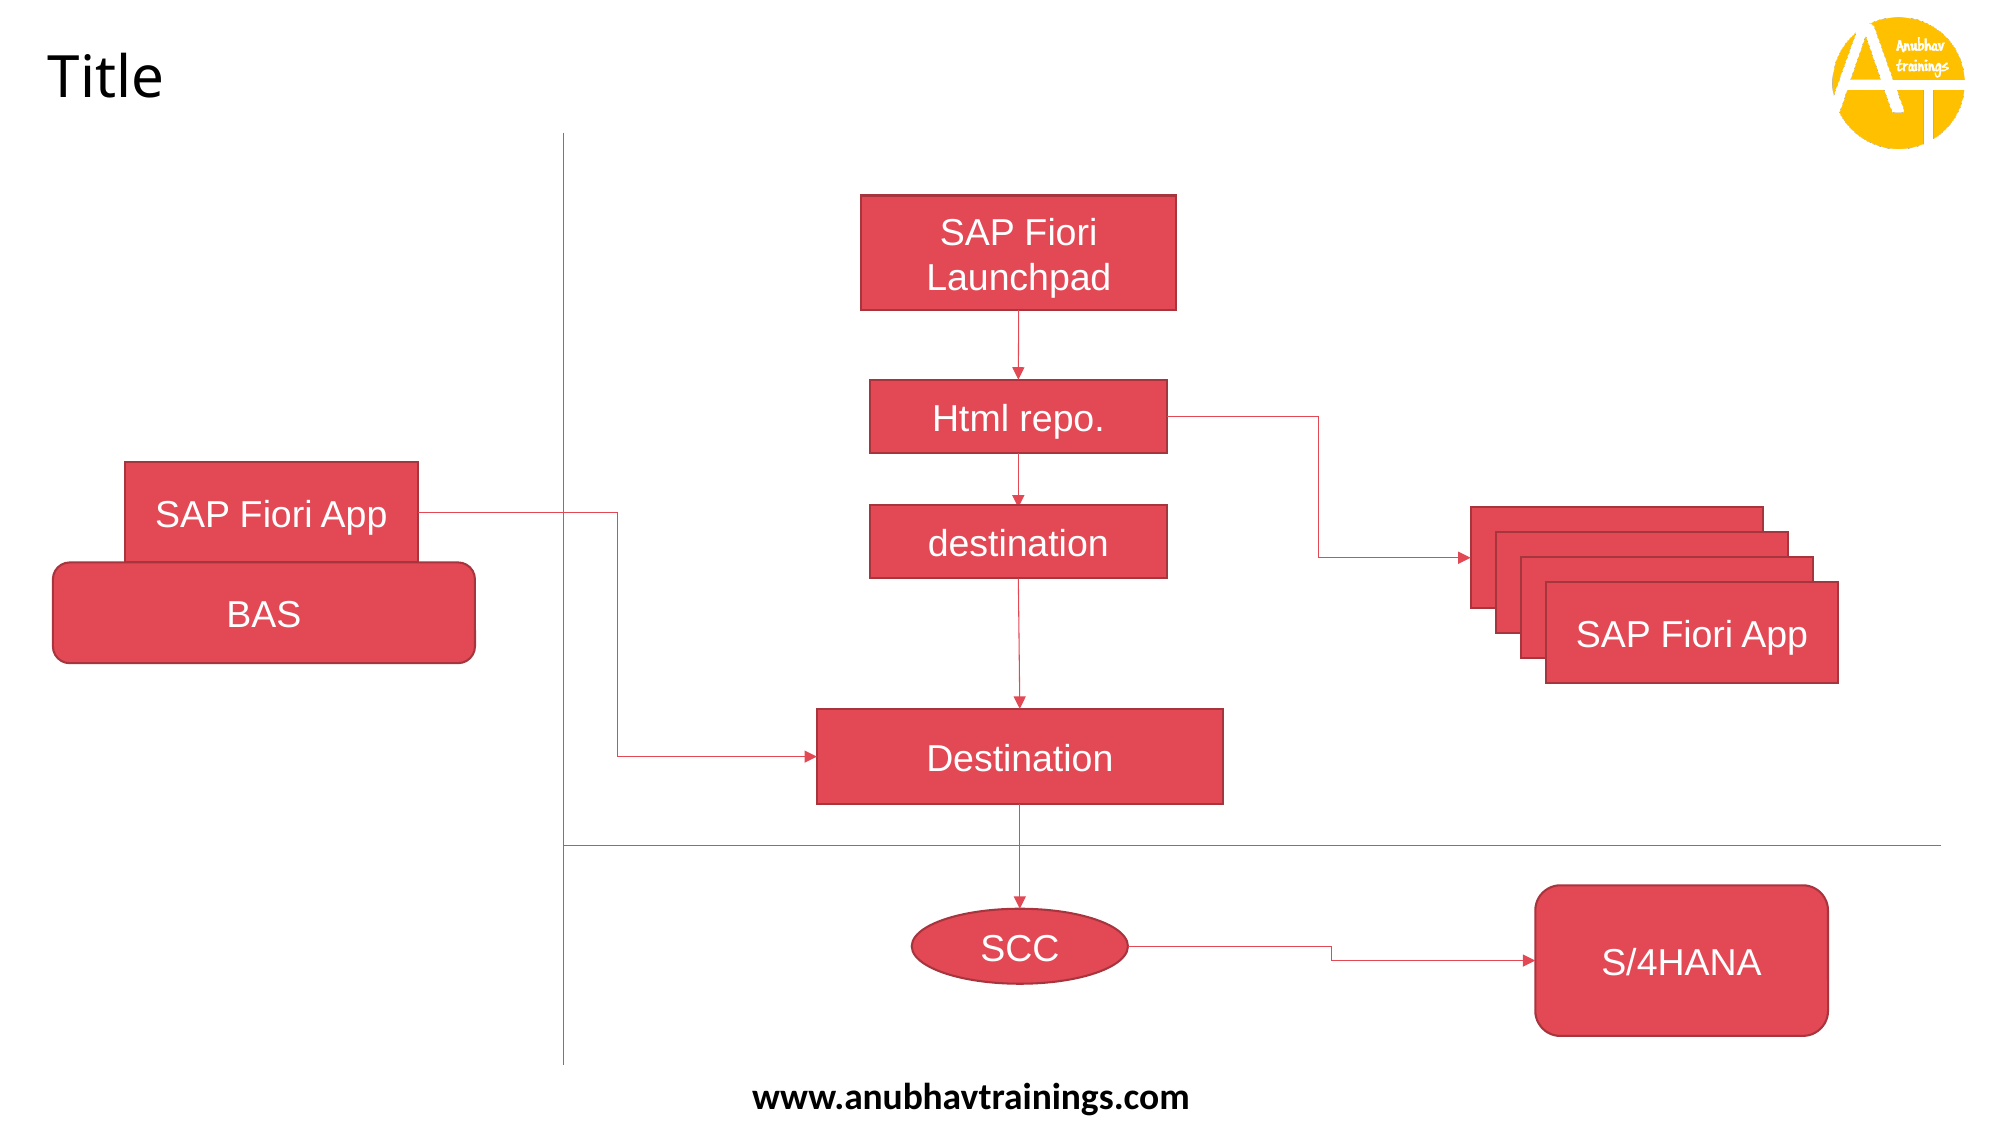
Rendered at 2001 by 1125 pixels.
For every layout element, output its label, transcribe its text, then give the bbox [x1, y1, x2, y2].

text_box destination [869, 504, 1168, 579]
text_box www.anubhavtrainings.com [737, 1064, 1320, 1125]
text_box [564, 512, 817, 757]
text_box SAP Fiori App [1495, 531, 1789, 634]
text_box SAP Fiori App [124, 461, 419, 561]
text_box SCC [910, 907, 1129, 985]
text_box SAP Fiori App [1520, 556, 1814, 659]
text_box SAP Fiori App [1470, 506, 1764, 609]
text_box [1166, 416, 1471, 558]
text_box Html repo. [869, 379, 1168, 454]
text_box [1127, 946, 1536, 961]
text_box S/4HANA [1534, 884, 1830, 1037]
text_box BAS [51, 561, 417, 665]
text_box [417, 512, 563, 757]
text_box SAP Fiori App [1545, 581, 1839, 684]
picture [1819, 8, 1972, 160]
text_box SAP Fiori Launchpad [860, 194, 1177, 311]
text_box Title [27, 15, 1819, 133]
text_box Destination [816, 708, 1224, 805]
